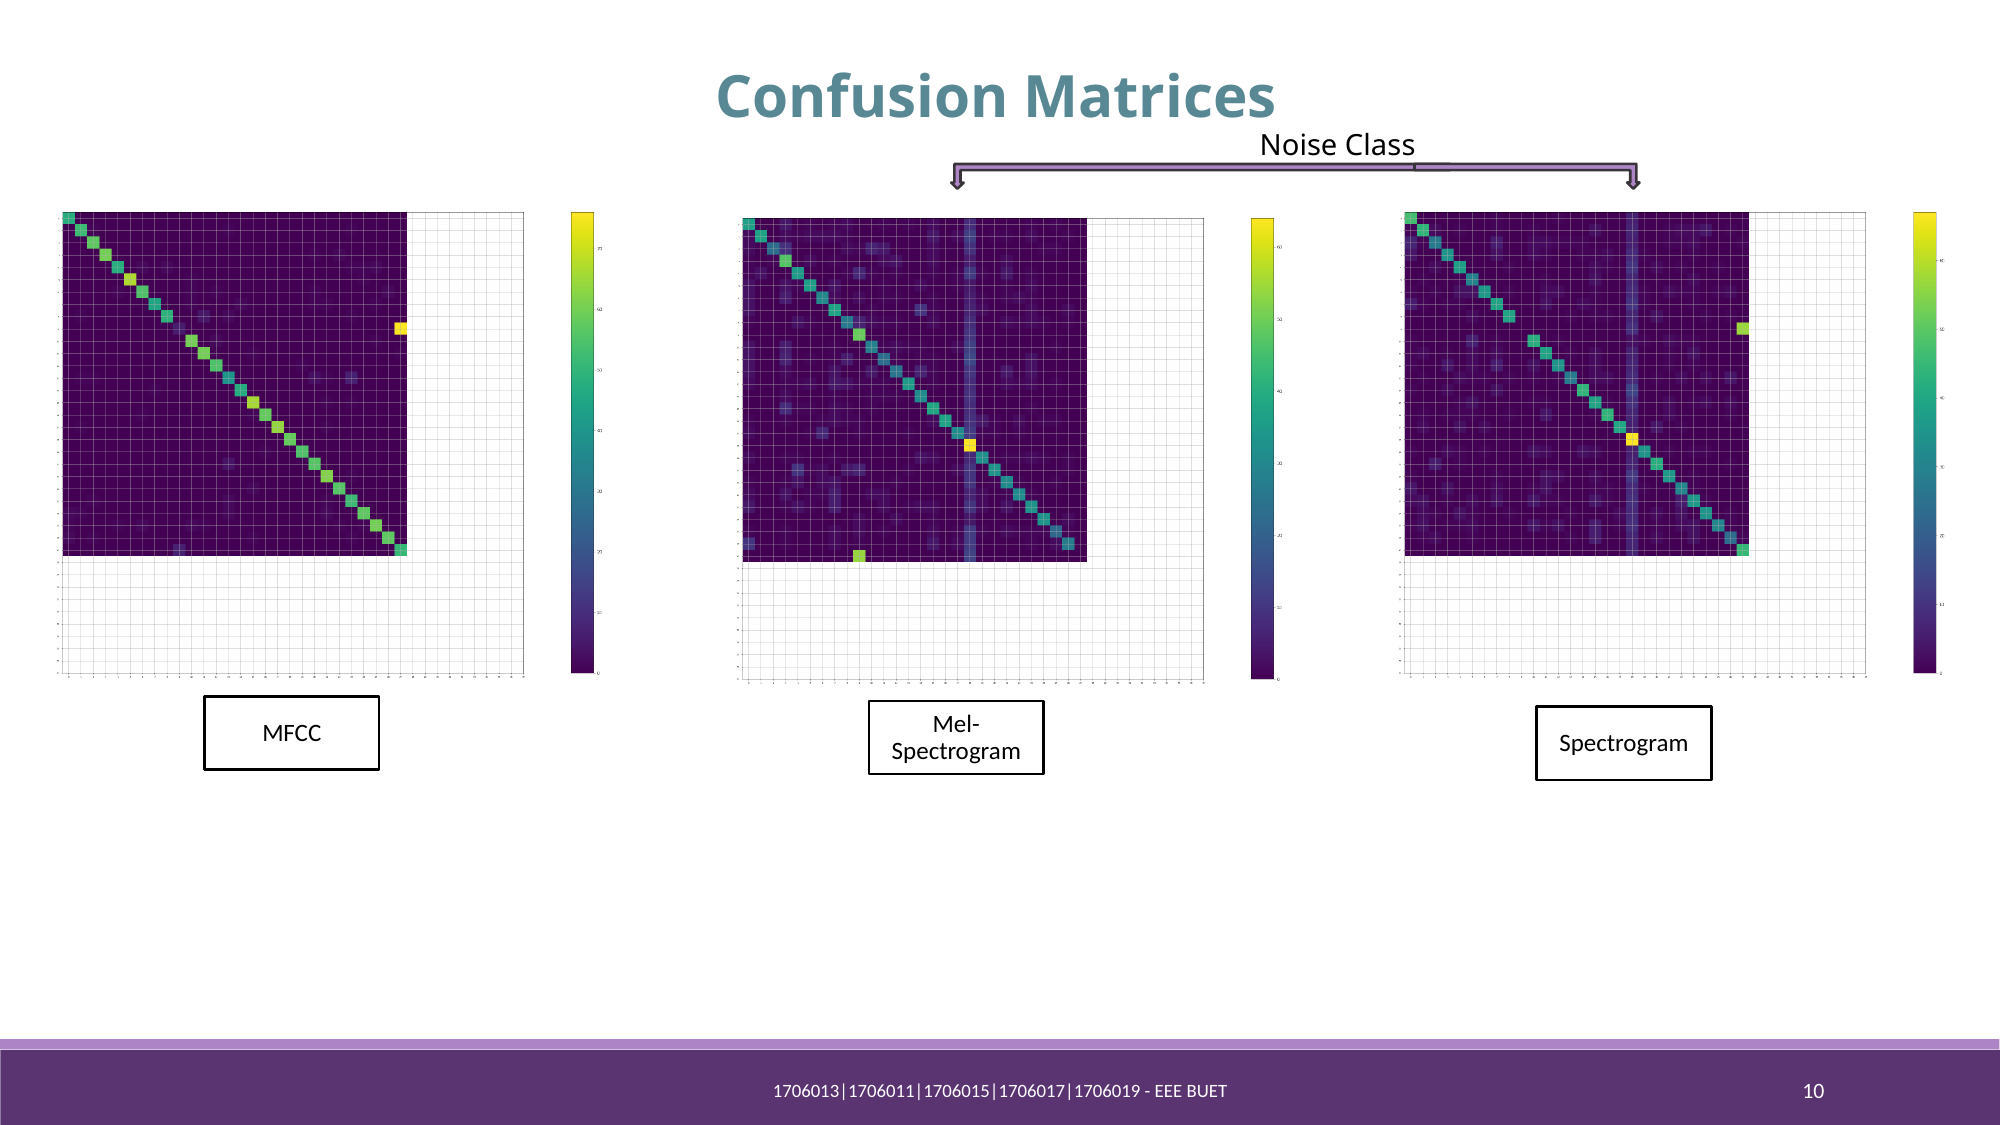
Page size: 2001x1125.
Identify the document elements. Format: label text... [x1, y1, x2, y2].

picture [732, 215, 1286, 688]
picture [1395, 208, 1948, 682]
picture [52, 208, 606, 682]
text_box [67, 260, 2000, 917]
slide_number 10 [1624, 1059, 1840, 1120]
text_box Noise Class [1244, 118, 1470, 160]
footer 1706013|1706011|1706015|1706017|1706019 - EEE BUET [604, 1059, 1396, 1120]
text_box Confusion Matrices [700, 51, 1310, 136]
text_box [950, 163, 1641, 190]
